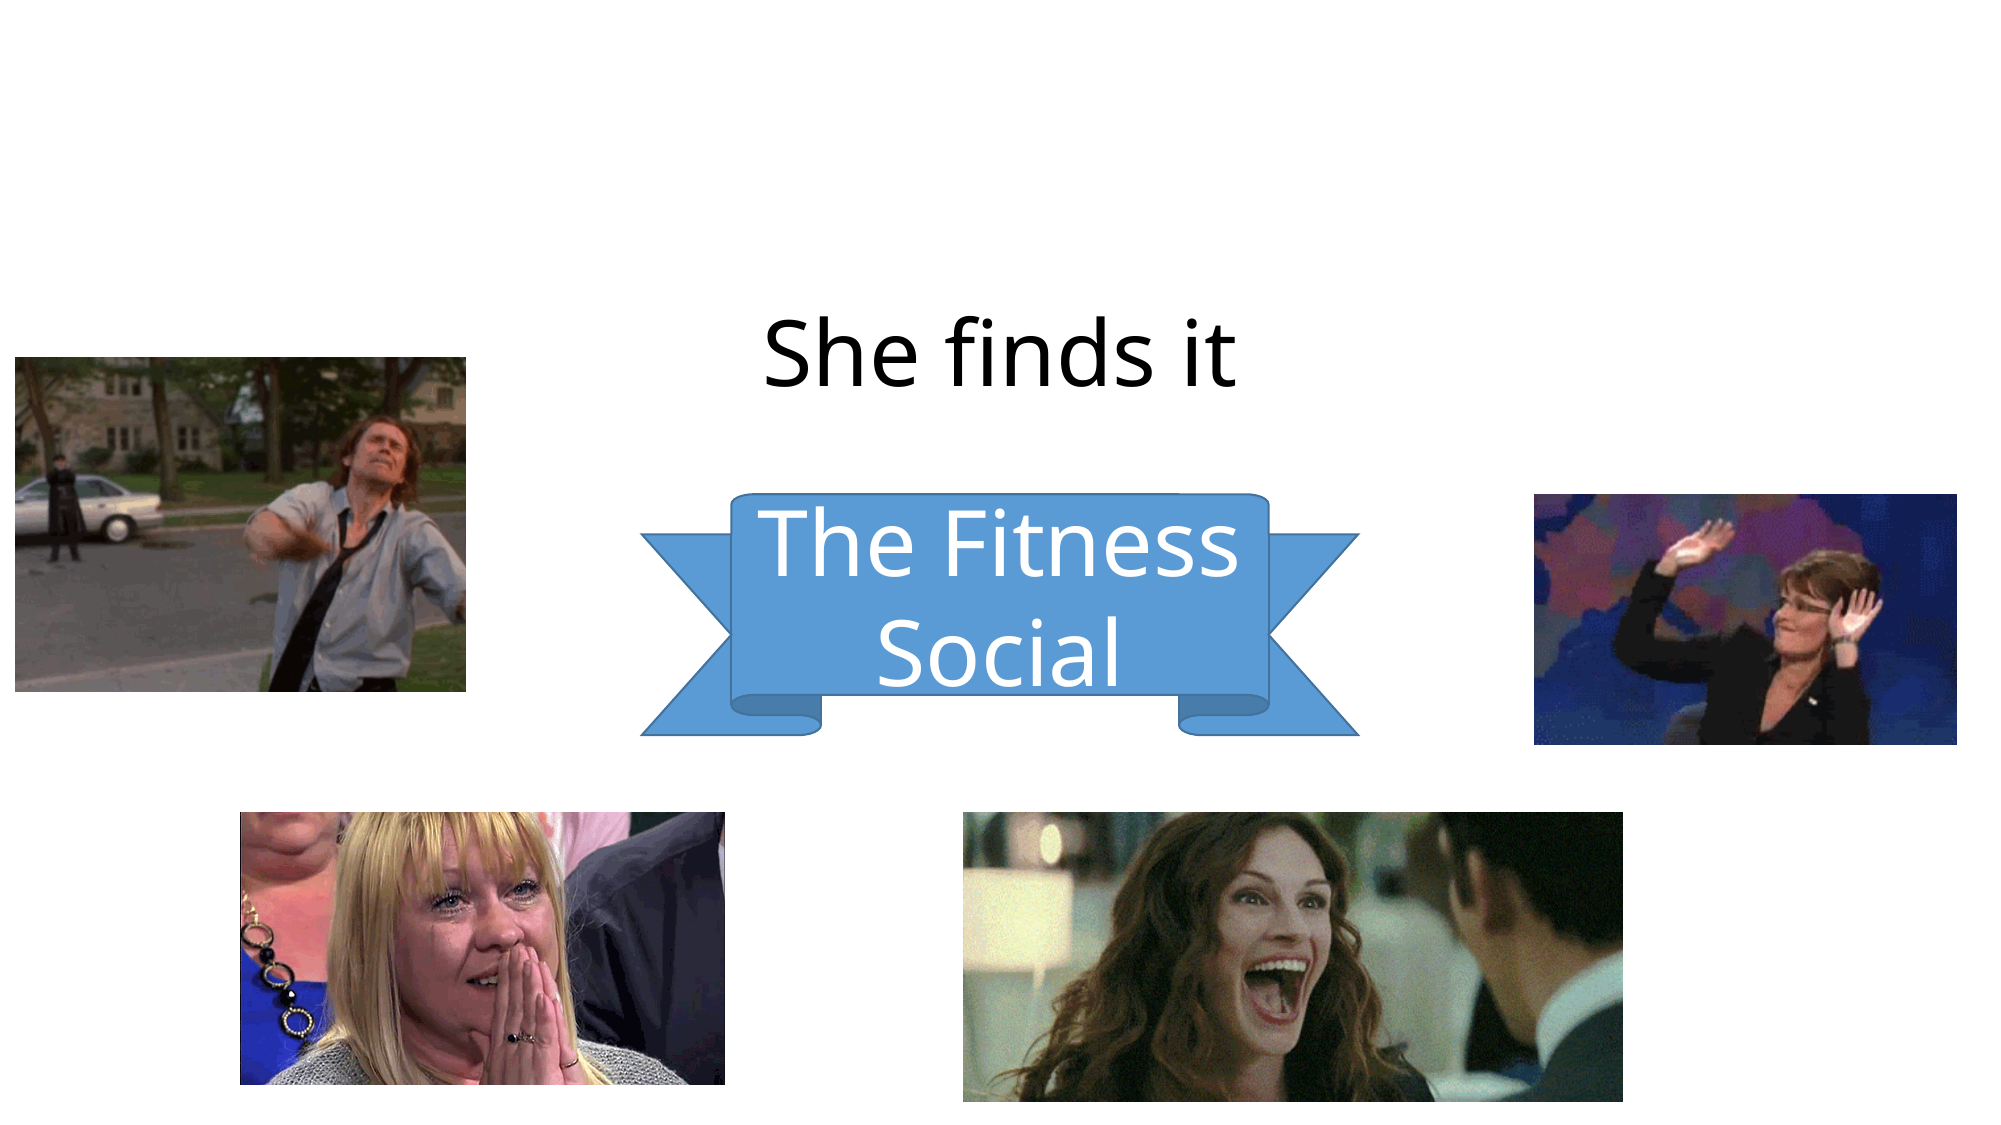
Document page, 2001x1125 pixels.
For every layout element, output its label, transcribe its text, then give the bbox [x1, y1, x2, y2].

picture [963, 812, 1623, 1102]
picture [240, 812, 725, 1085]
picture [1534, 494, 1957, 745]
list She finds it [137, 299, 1863, 1014]
picture [15, 357, 466, 692]
text_box The Fitness Social [639, 493, 1361, 737]
